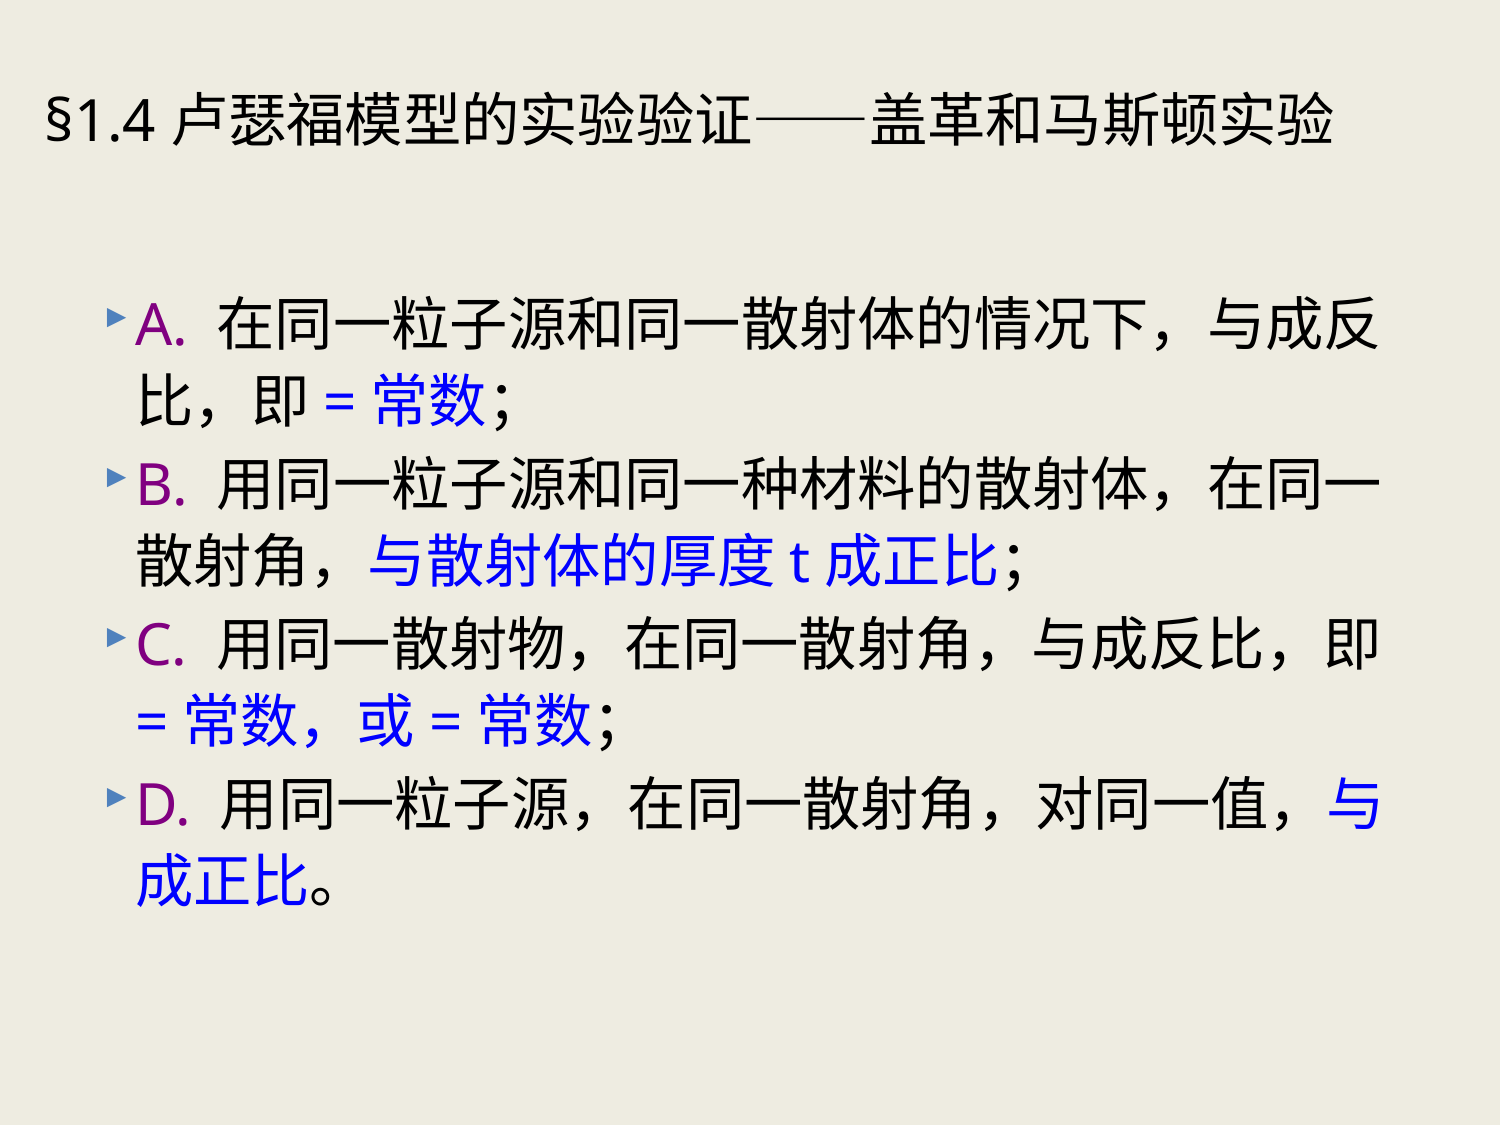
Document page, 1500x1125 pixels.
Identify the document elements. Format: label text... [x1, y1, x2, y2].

title §1.4卢瑟福模型的实验验证——盖革和马斯顿实验 [29, 66, 1400, 254]
